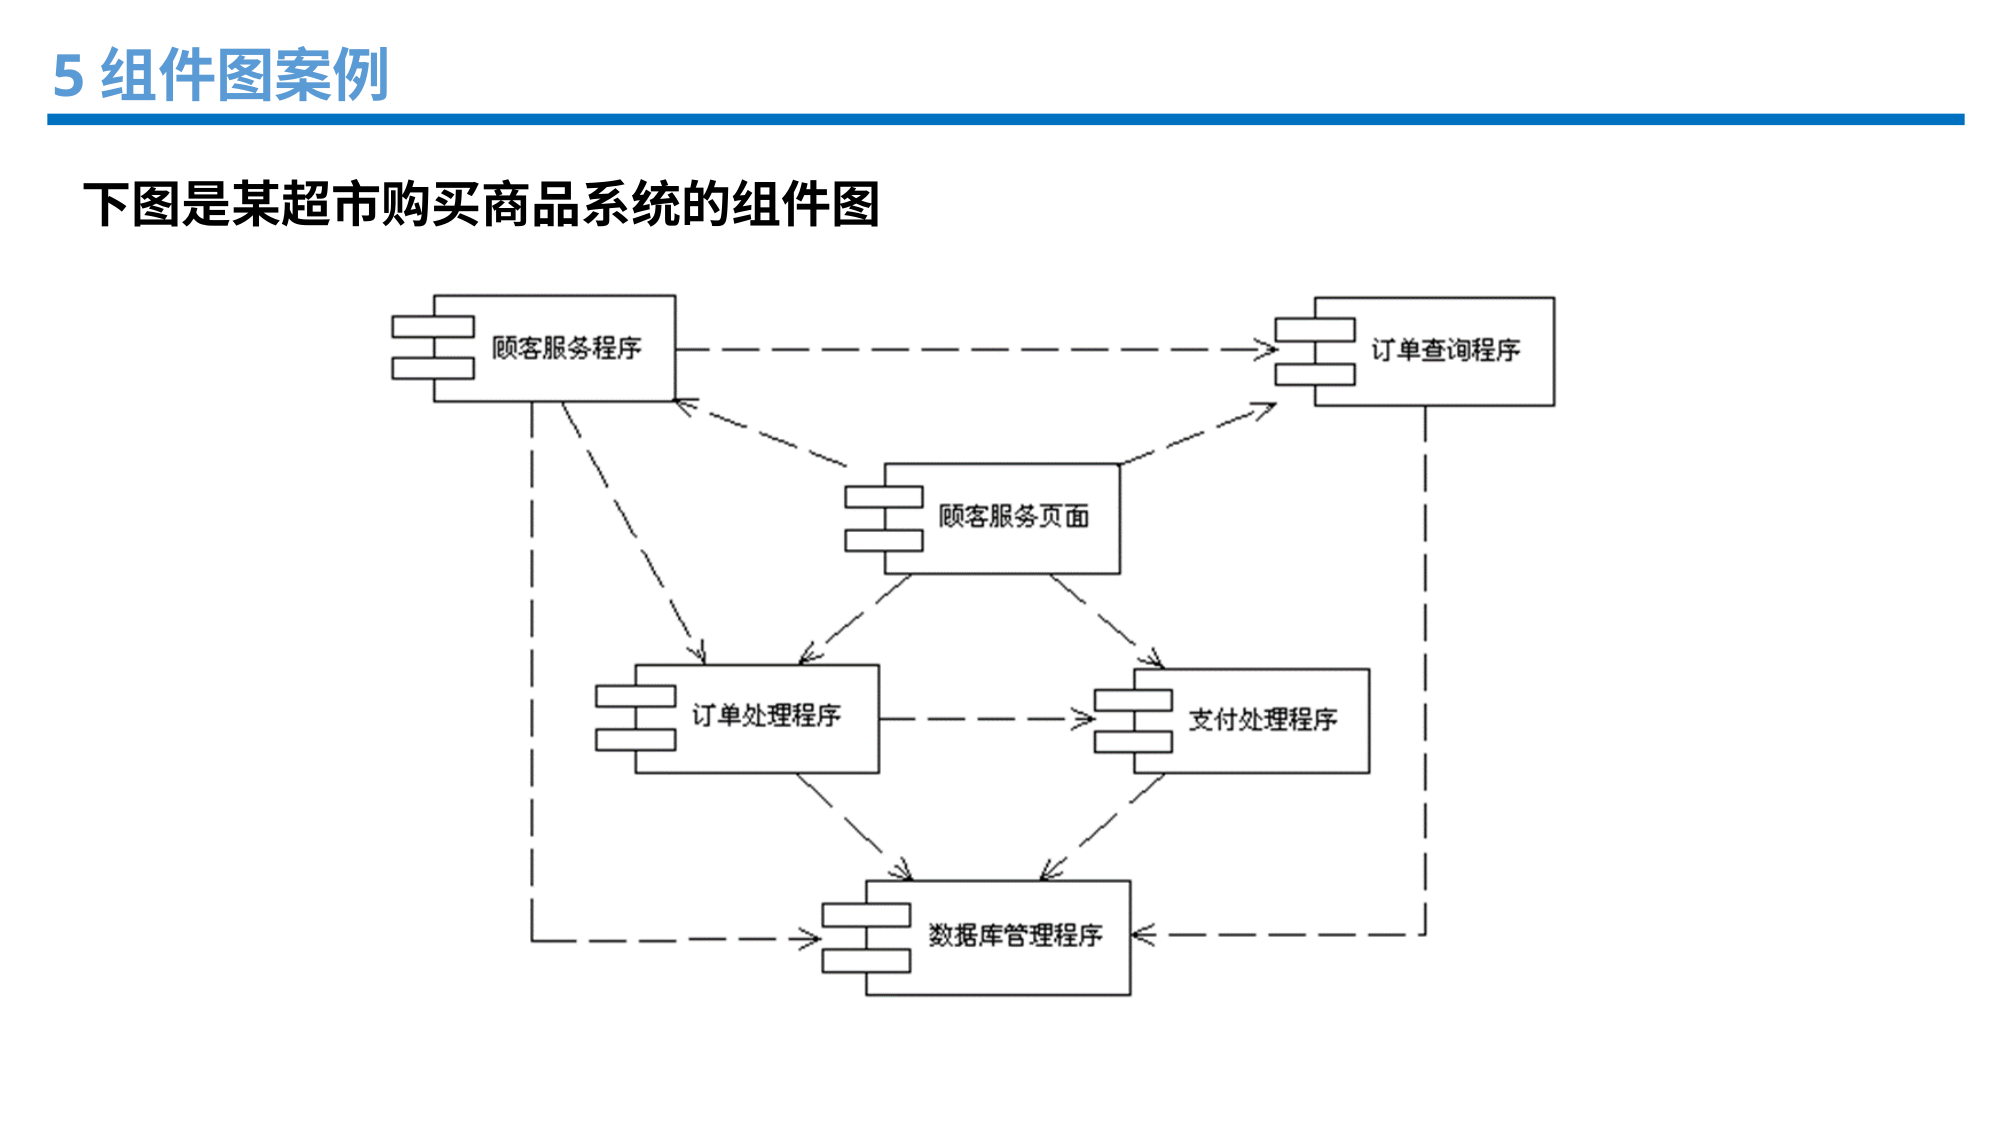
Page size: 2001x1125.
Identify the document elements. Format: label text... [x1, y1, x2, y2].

picture [371, 274, 1574, 1017]
text_box 5组件图案例 [37, 30, 406, 116]
text_box 下图是某超市购买商品系统的组件图 [66, 164, 897, 240]
